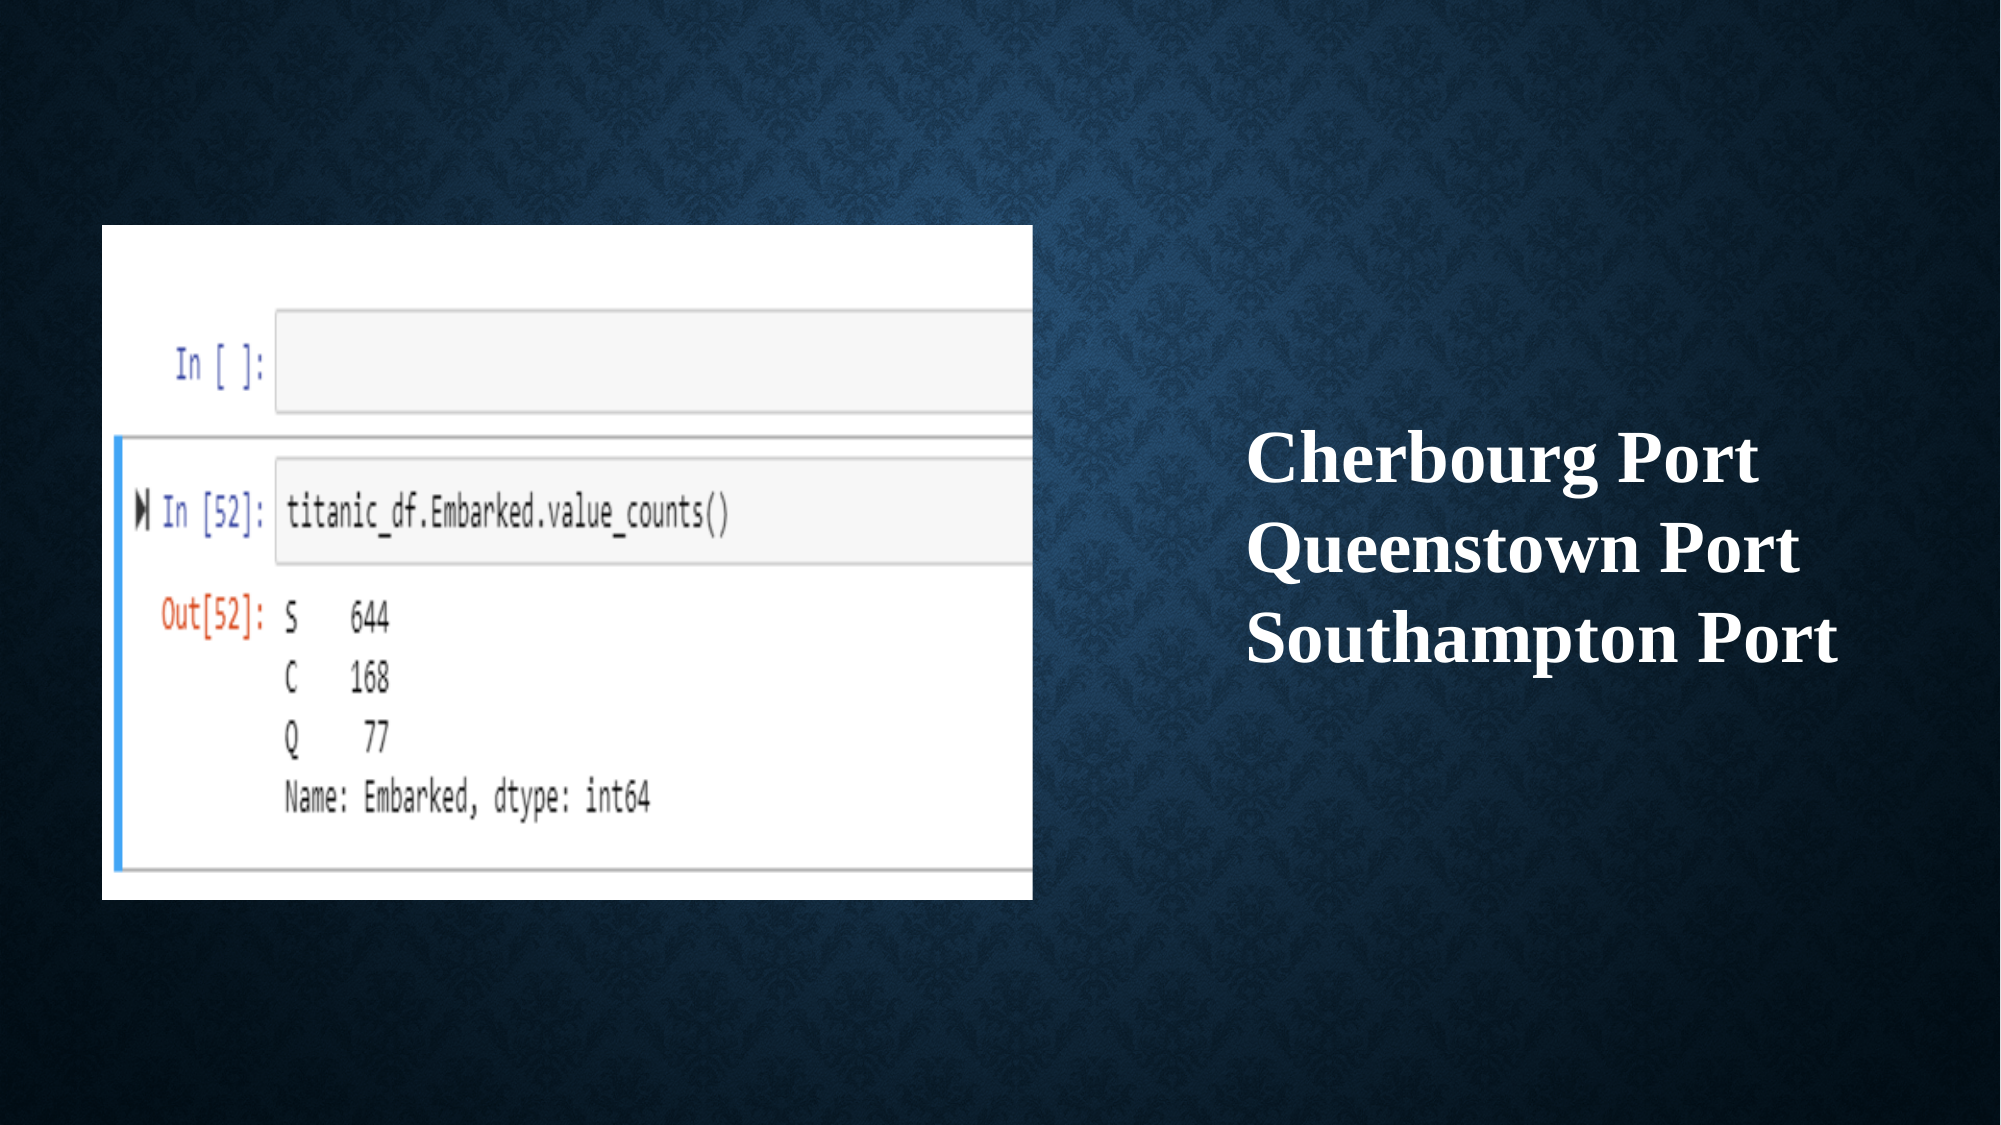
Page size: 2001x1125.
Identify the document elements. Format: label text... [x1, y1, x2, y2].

picture [101, 224, 1034, 900]
text_box Cherbourg Port Queenstown Port Southampton Port [1230, 399, 1898, 685]
